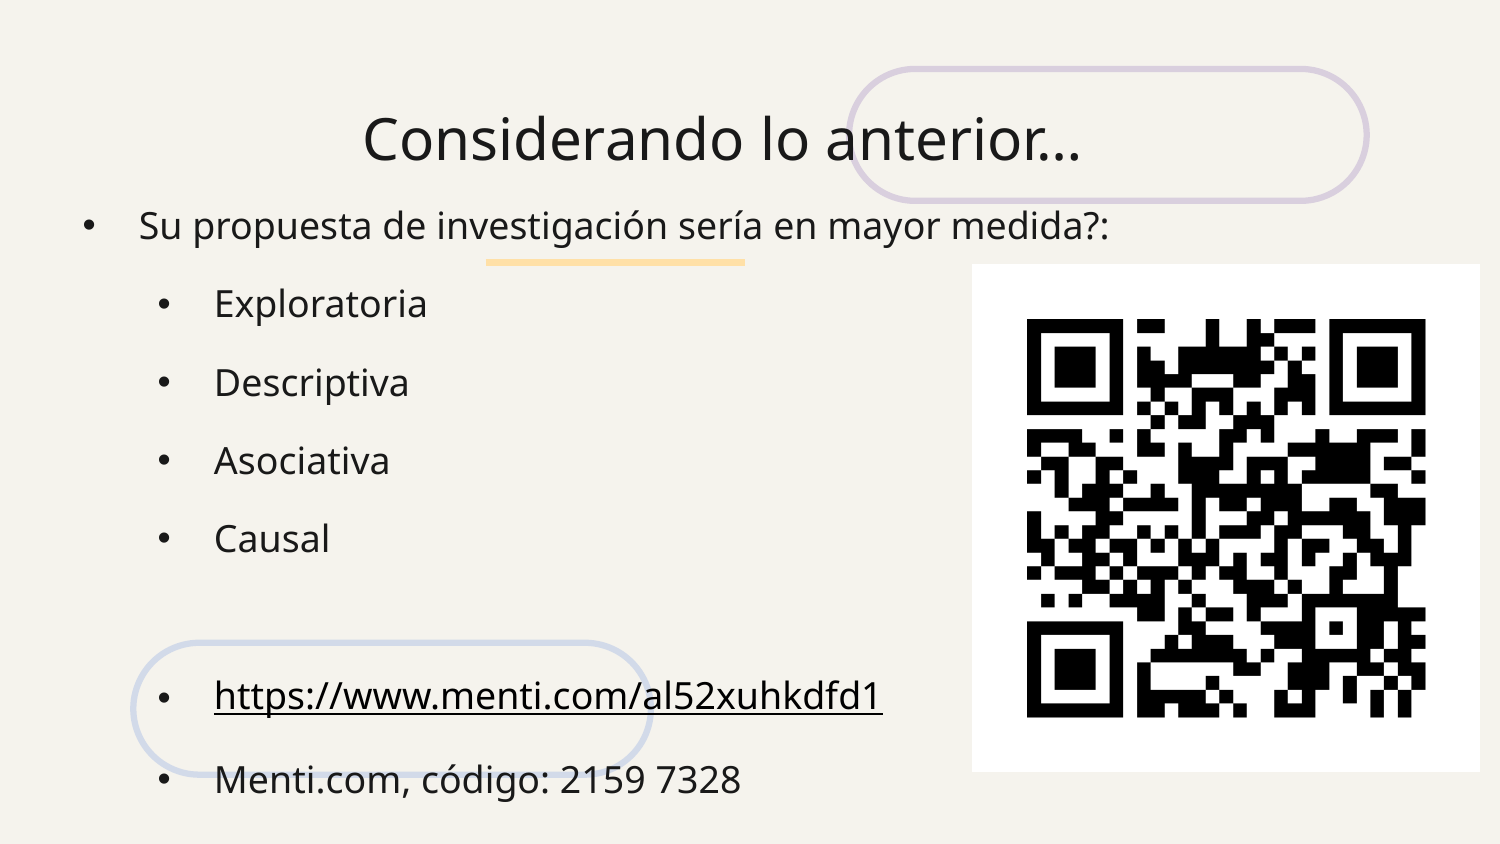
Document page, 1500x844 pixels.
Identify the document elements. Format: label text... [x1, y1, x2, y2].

subtitle Su propuesta de investigación sería en mayor medida?: Exploratoria Descriptiva Asociativa Causal https://www.menti.com/al52xuhkdfd1 Menti.com, código: 2159 7328 [20, 187, 1500, 772]
picture [972, 264, 1480, 772]
title Considerando lo anterior… [194, 37, 1251, 187]
